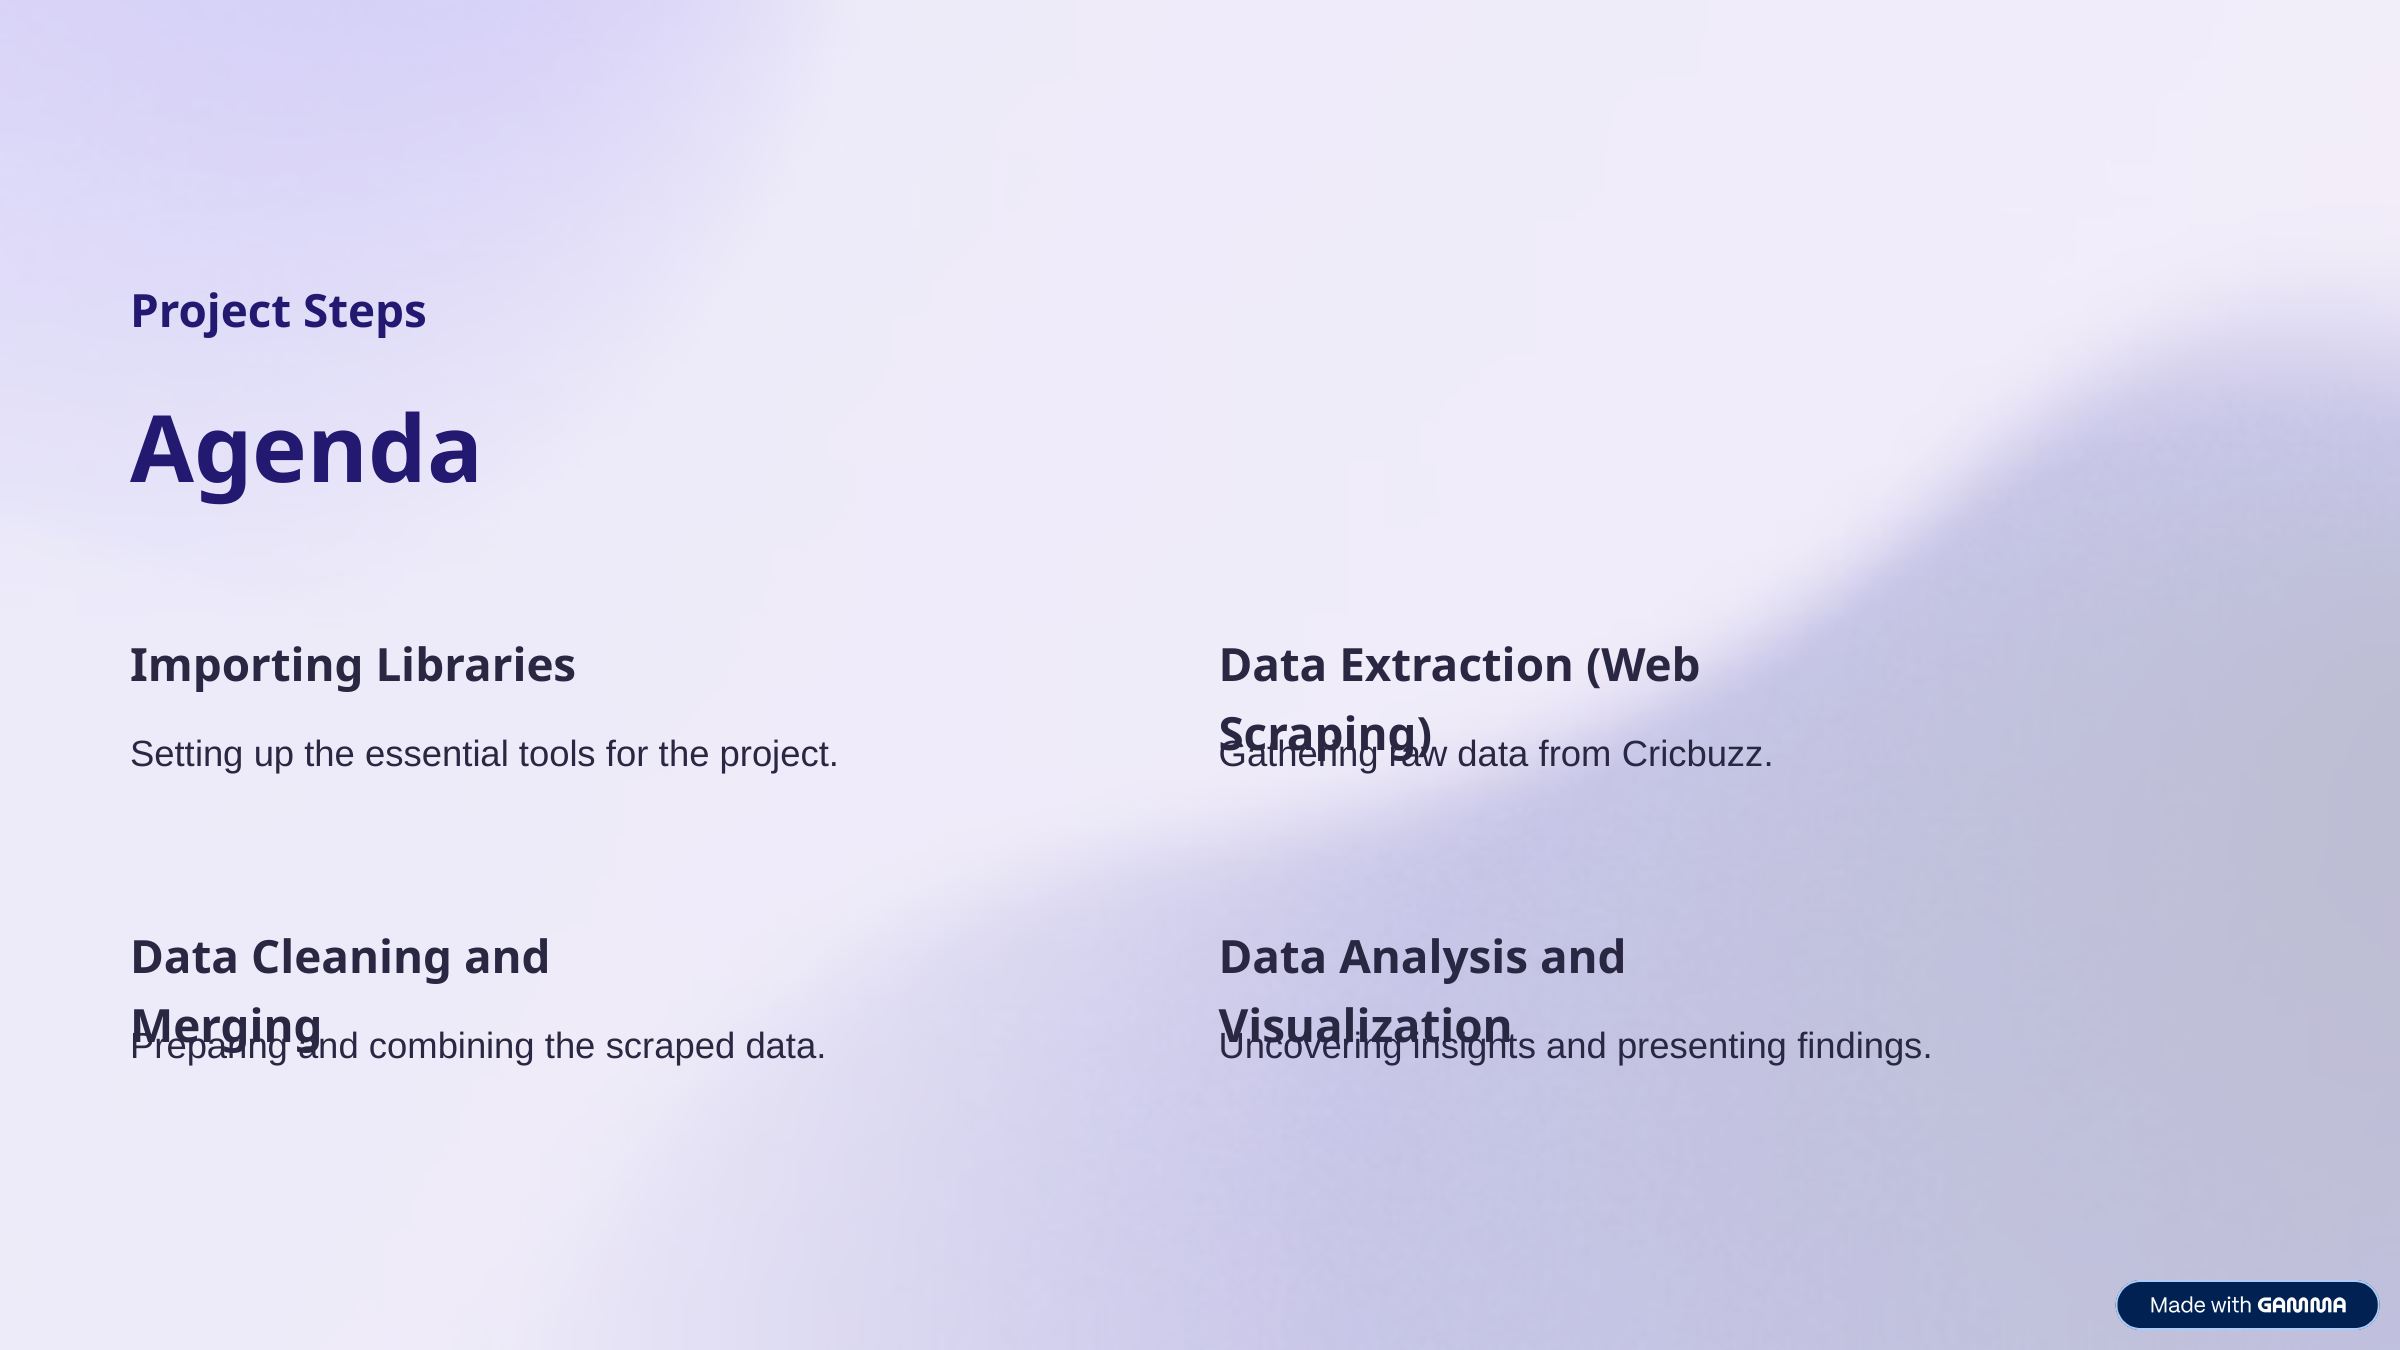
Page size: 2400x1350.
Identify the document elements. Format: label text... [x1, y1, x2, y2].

text_box Agenda [130, 363, 1061, 480]
text_box Setting up the essential tools for the project. [130, 702, 1182, 763]
text_box Data Analysis and Visualization [1218, 914, 1904, 973]
text_box Data Cleaning and Merging [130, 914, 723, 973]
text_box Gathering raw data from Cricbuzz. [1218, 702, 2270, 763]
text_box Project Steps [130, 267, 596, 326]
text_box Importing Libraries [130, 622, 596, 681]
text_box Data Extraction (Web Scraping) [1218, 622, 1906, 681]
text_box Uncovering insights and presenting findings. [1218, 994, 2270, 1055]
picture [2106, 1271, 2389, 1339]
text_box Preparing and combining the scraped data. [130, 994, 1182, 1055]
